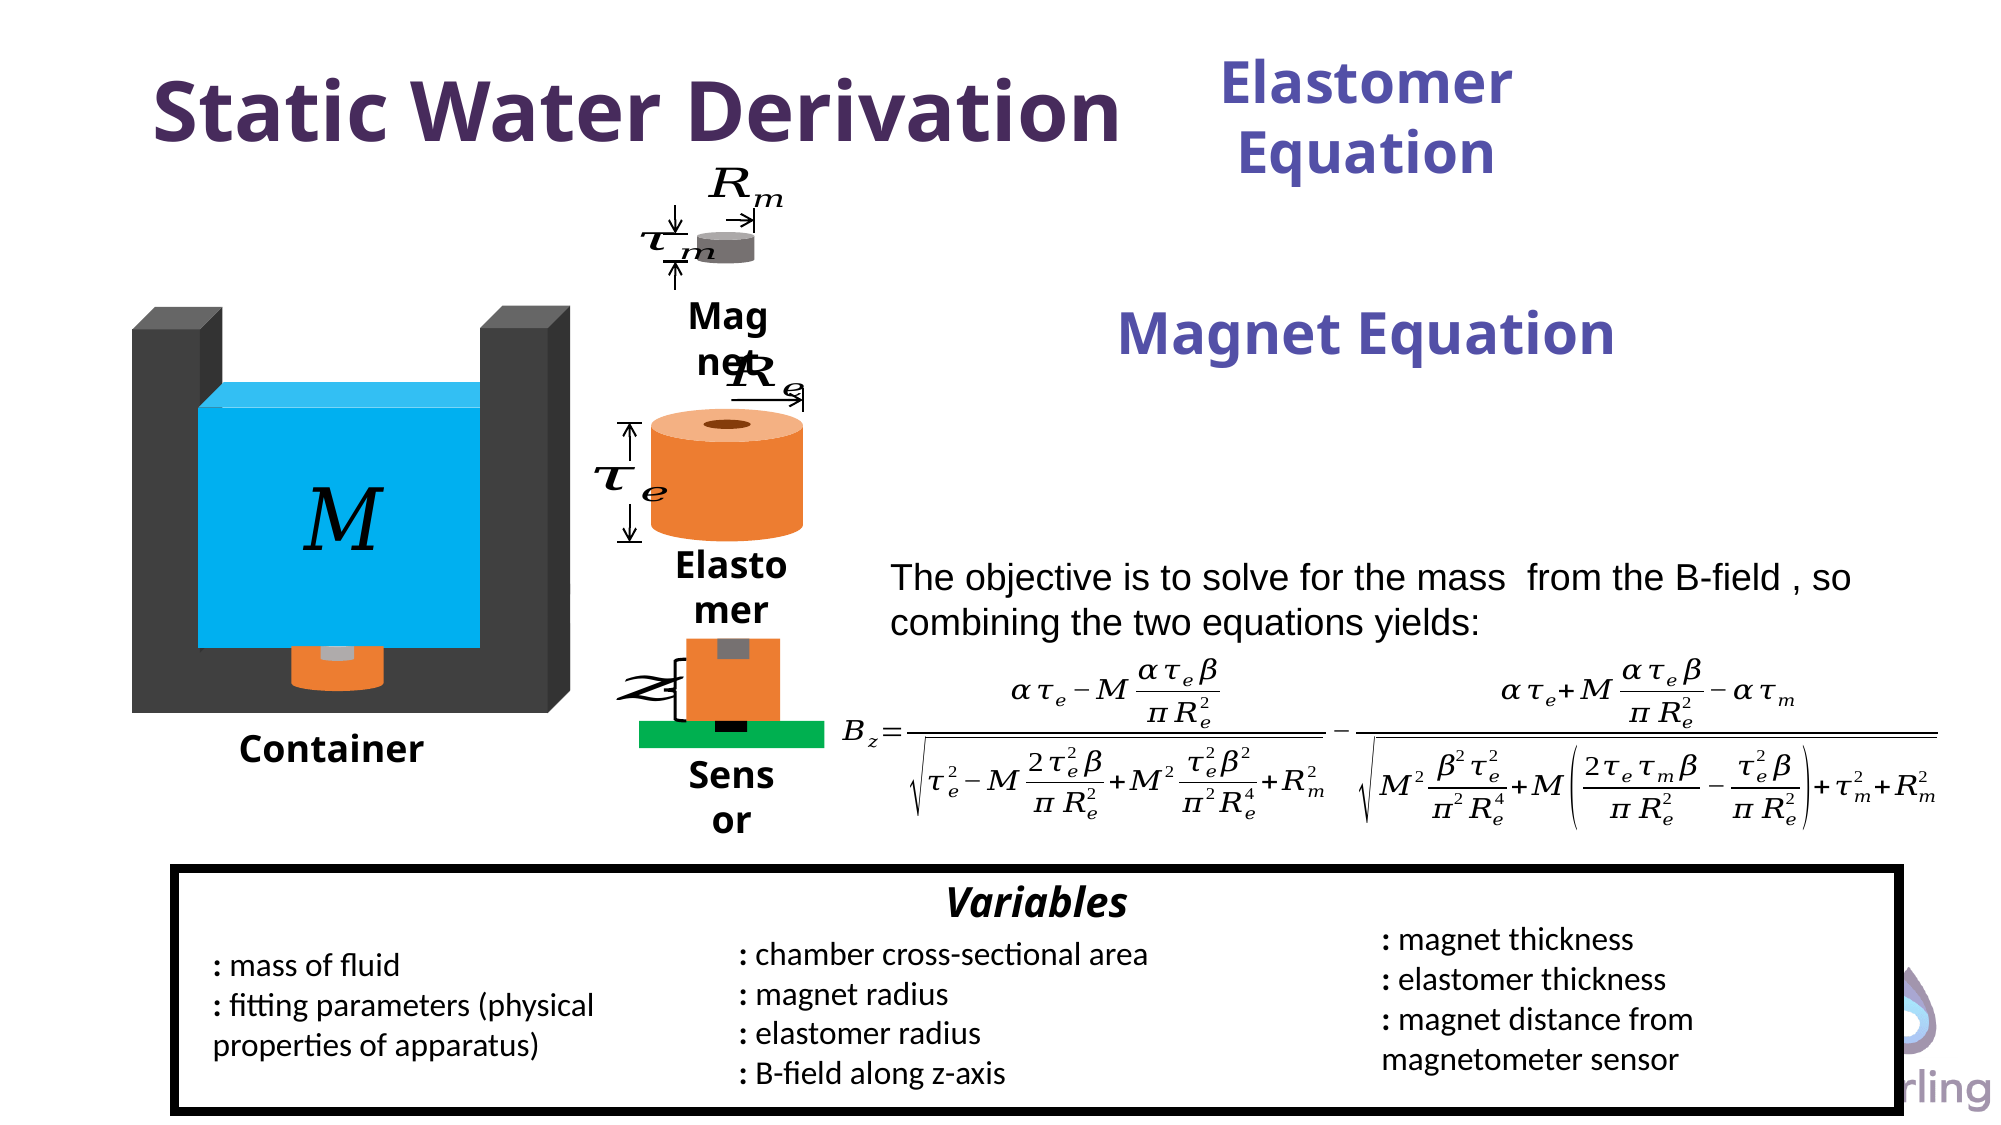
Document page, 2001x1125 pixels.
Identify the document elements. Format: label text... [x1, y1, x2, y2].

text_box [132, 305, 570, 779]
text_box Variables [173, 867, 1900, 1113]
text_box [588, 351, 817, 595]
title Static Water Derivation [137, 48, 1863, 181]
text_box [609, 638, 825, 806]
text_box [635, 162, 796, 347]
